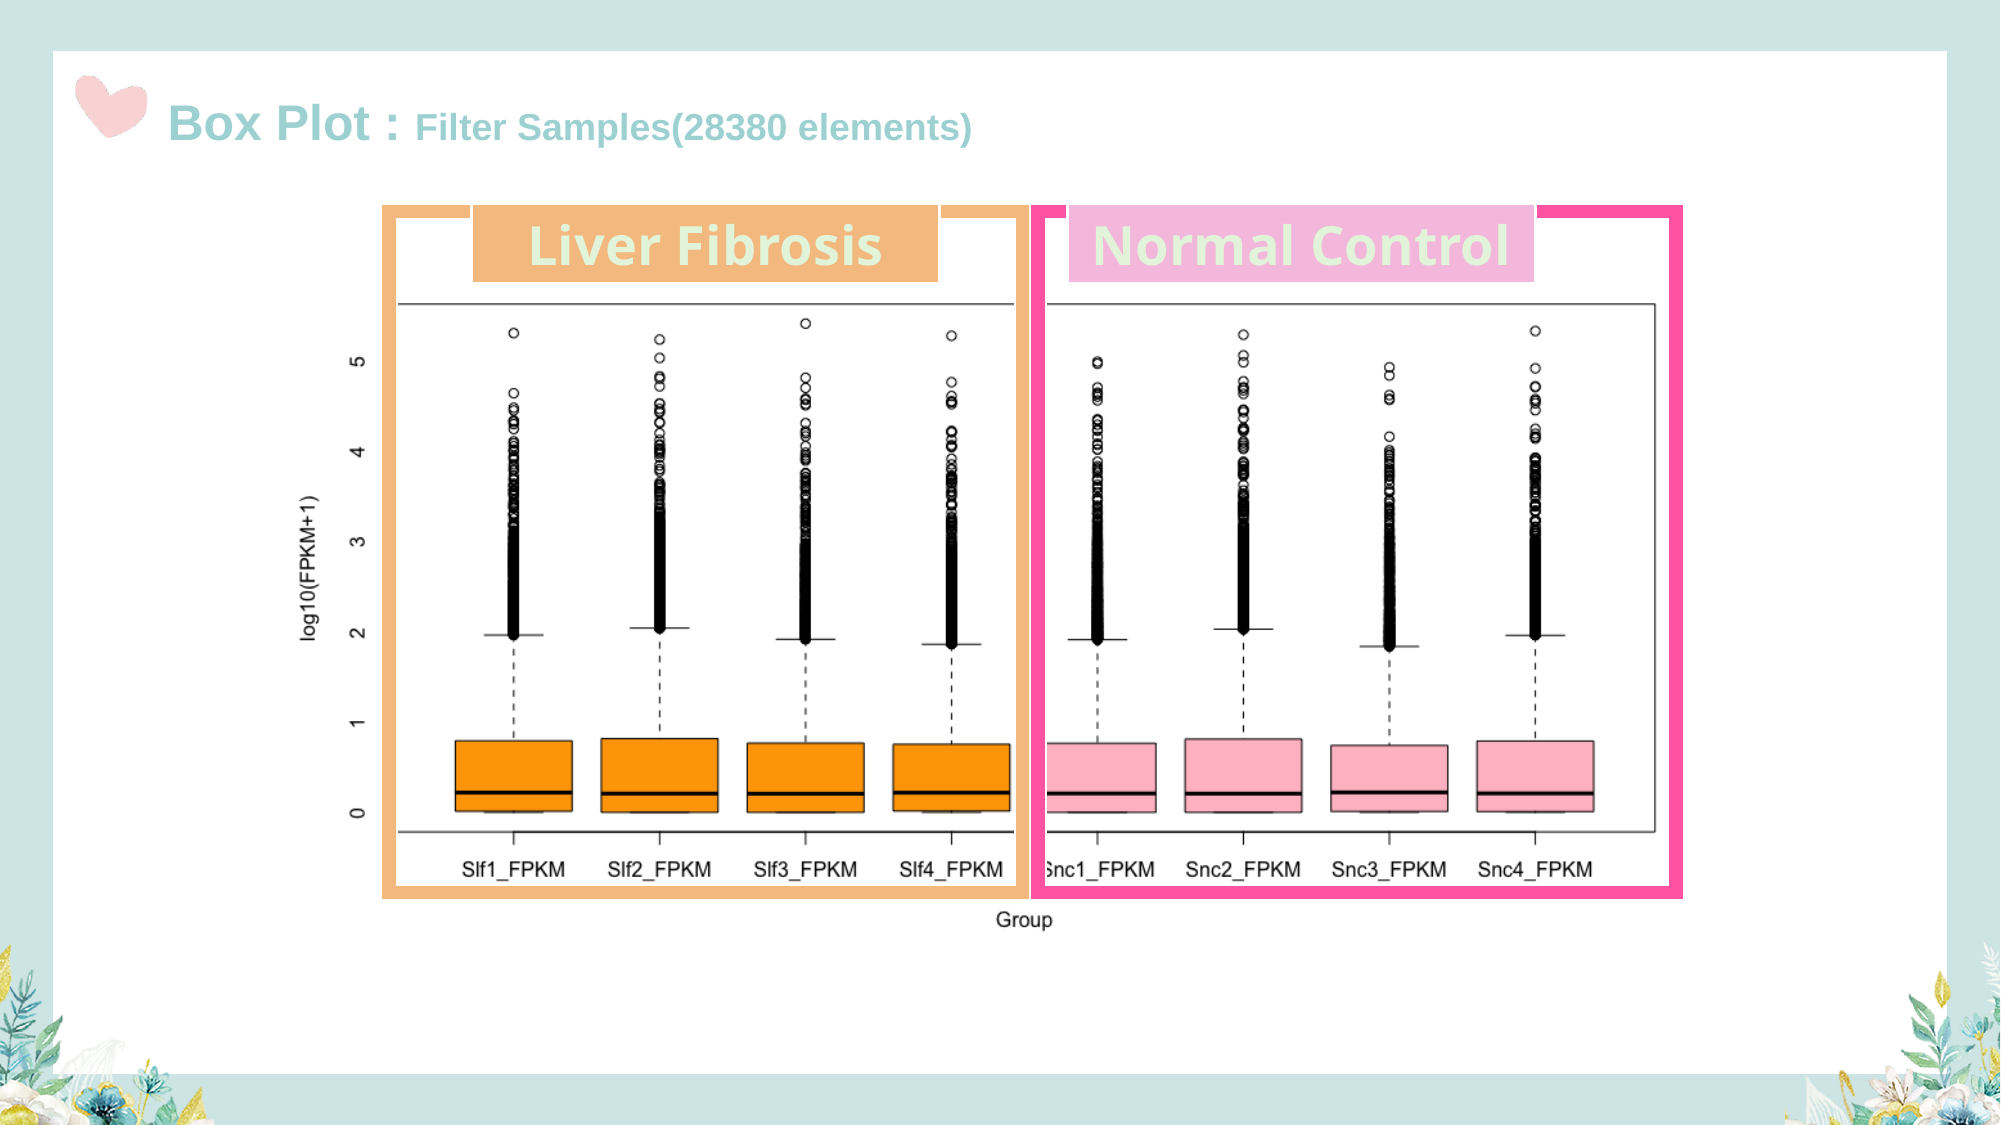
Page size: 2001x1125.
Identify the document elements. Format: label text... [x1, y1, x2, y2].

picture [72, 75, 148, 140]
picture [293, 203, 1707, 958]
text_box Box Plot : Filter Samples(28380 elements) [152, 82, 1349, 203]
picture [1785, 942, 2001, 1125]
picture [0, 926, 214, 1125]
